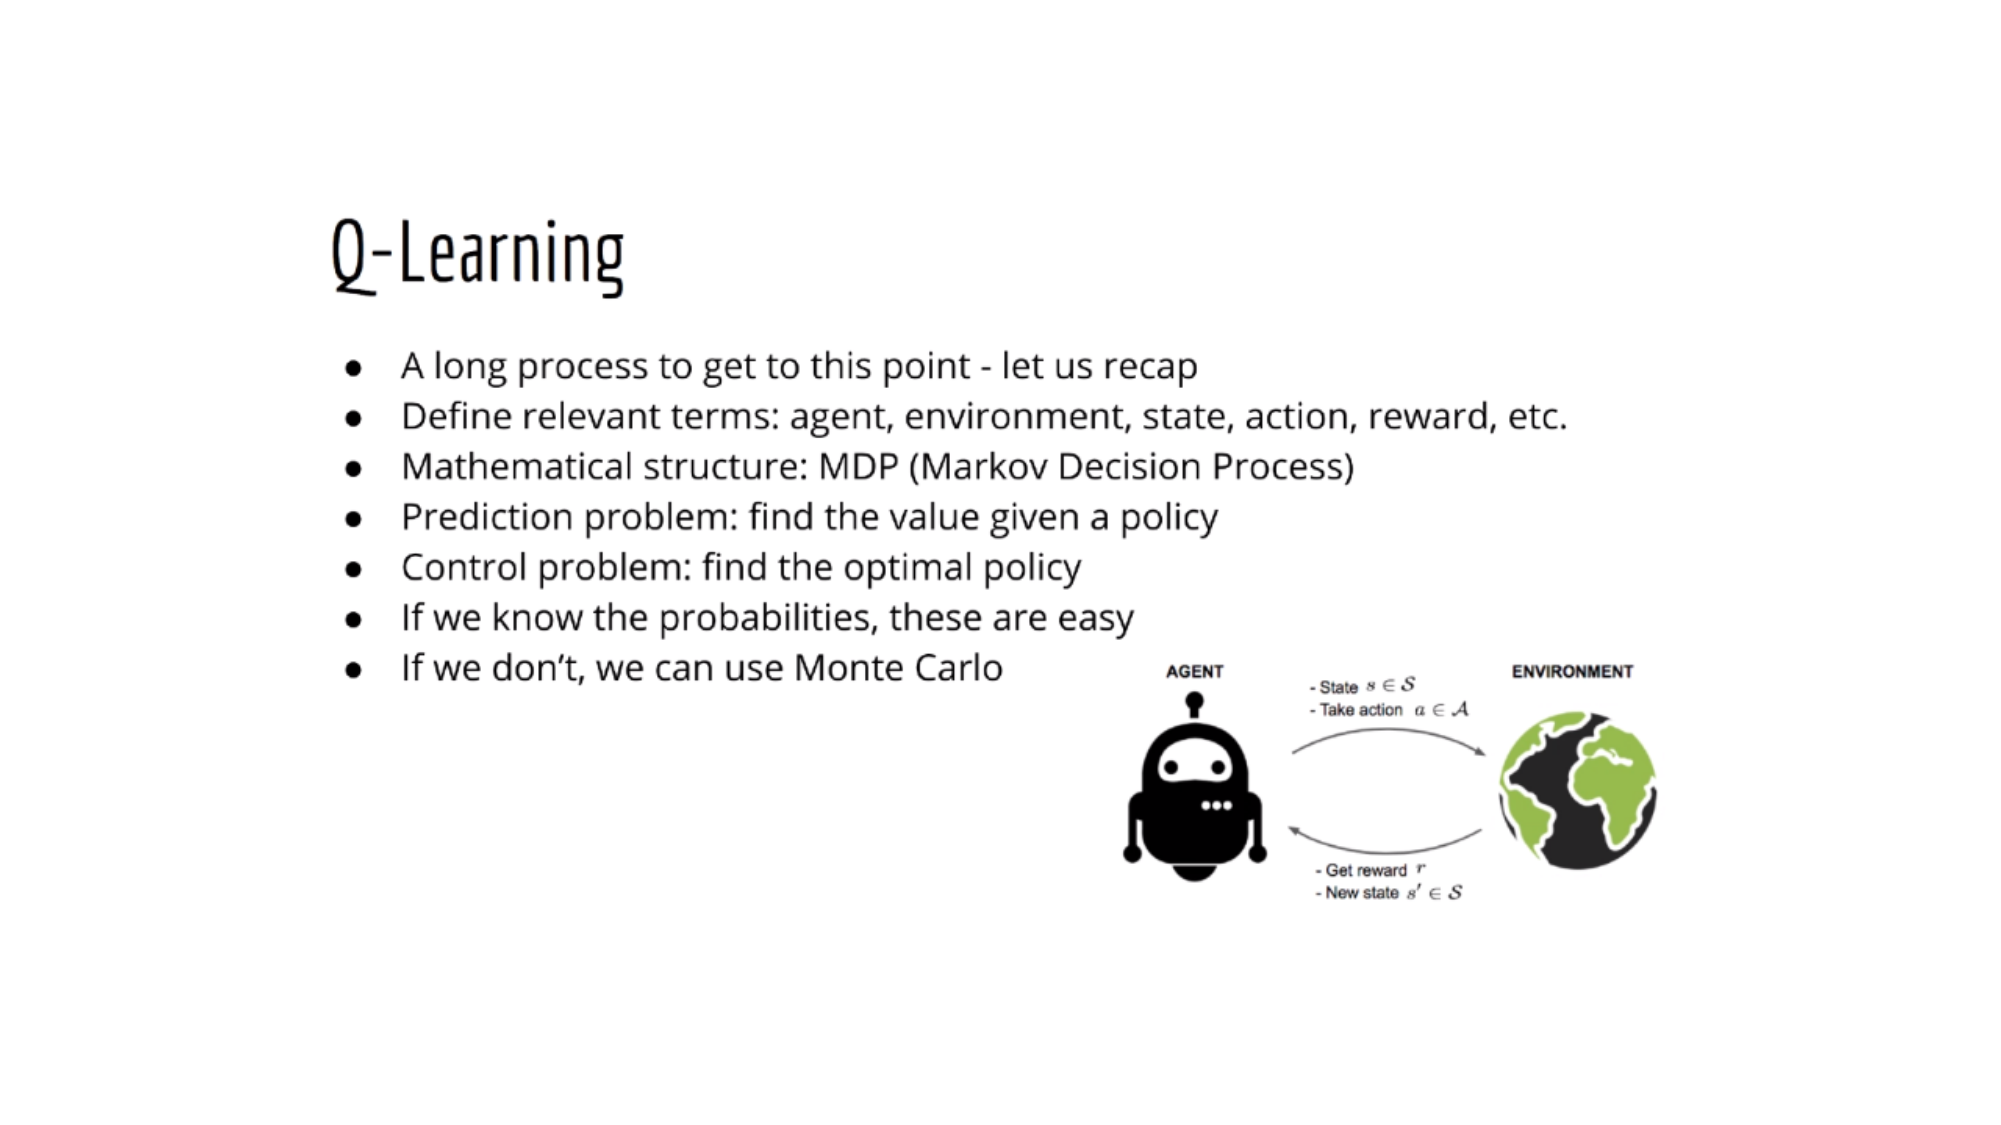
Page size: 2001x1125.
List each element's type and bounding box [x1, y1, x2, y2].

picture [309, 197, 1691, 928]
